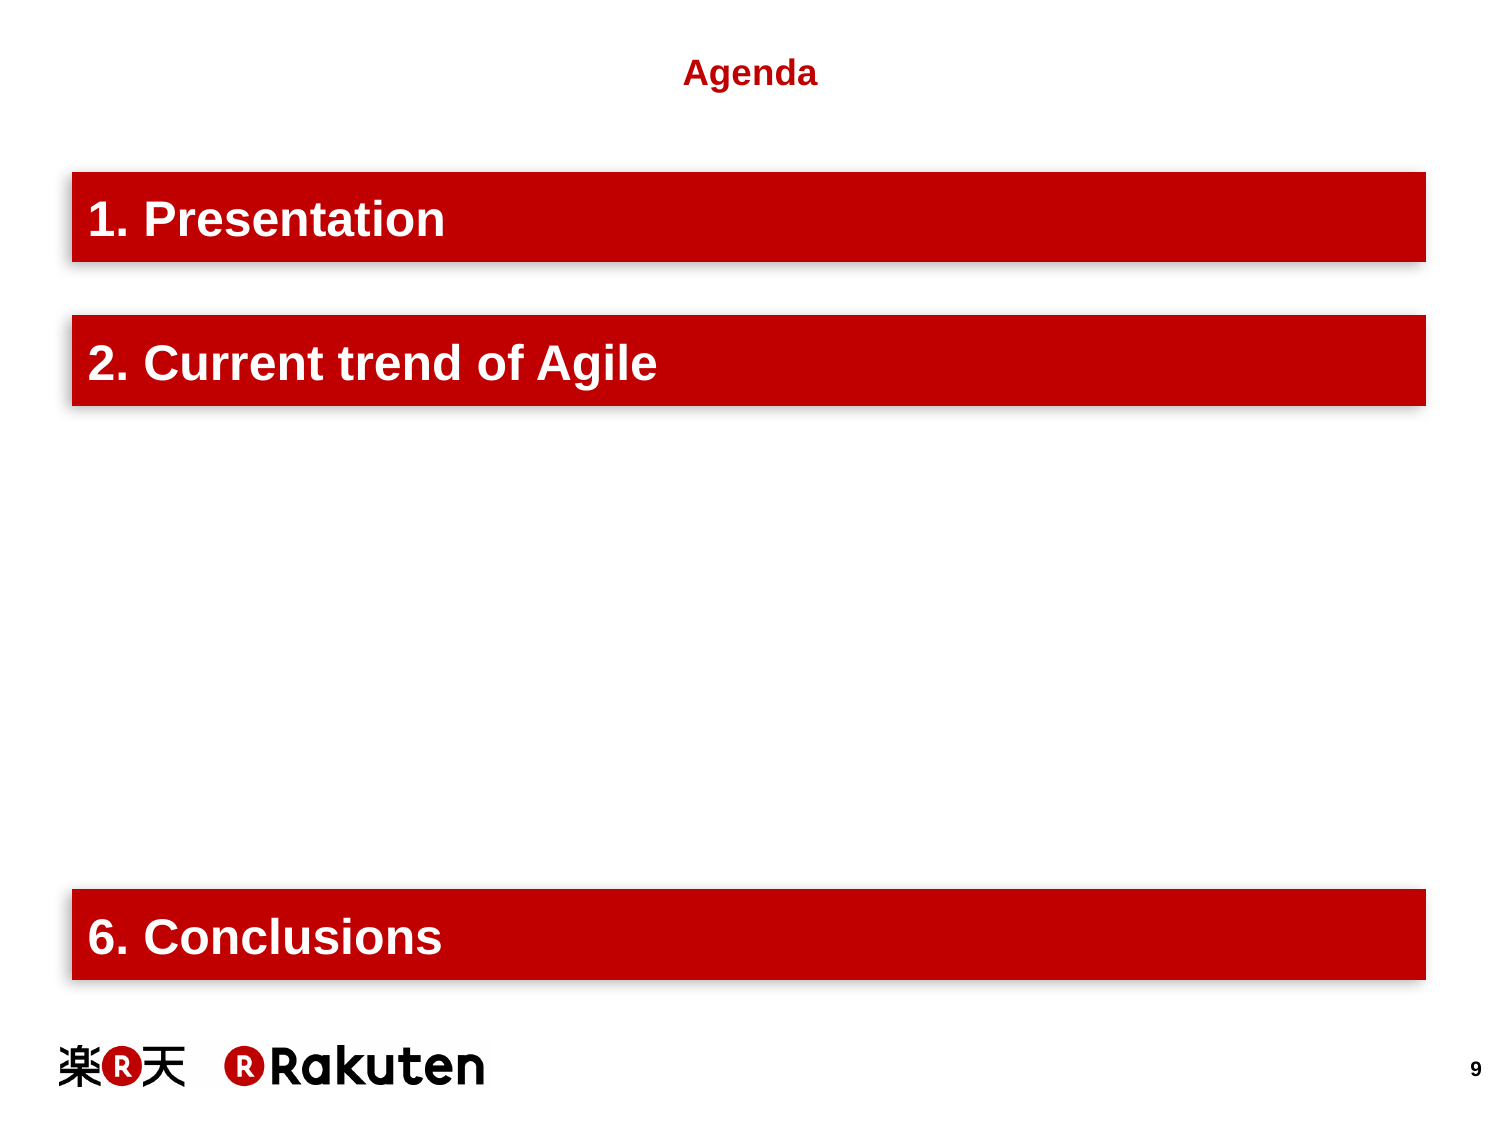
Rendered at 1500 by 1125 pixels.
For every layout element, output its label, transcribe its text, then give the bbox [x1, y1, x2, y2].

text_box 6. Conclusions [72, 890, 1425, 979]
text_box 2. Current trend of Agile [72, 316, 1425, 405]
text_box 1. Presentation [72, 172, 1425, 262]
picture [53, 1039, 491, 1093]
title Agenda [59, 41, 1441, 101]
